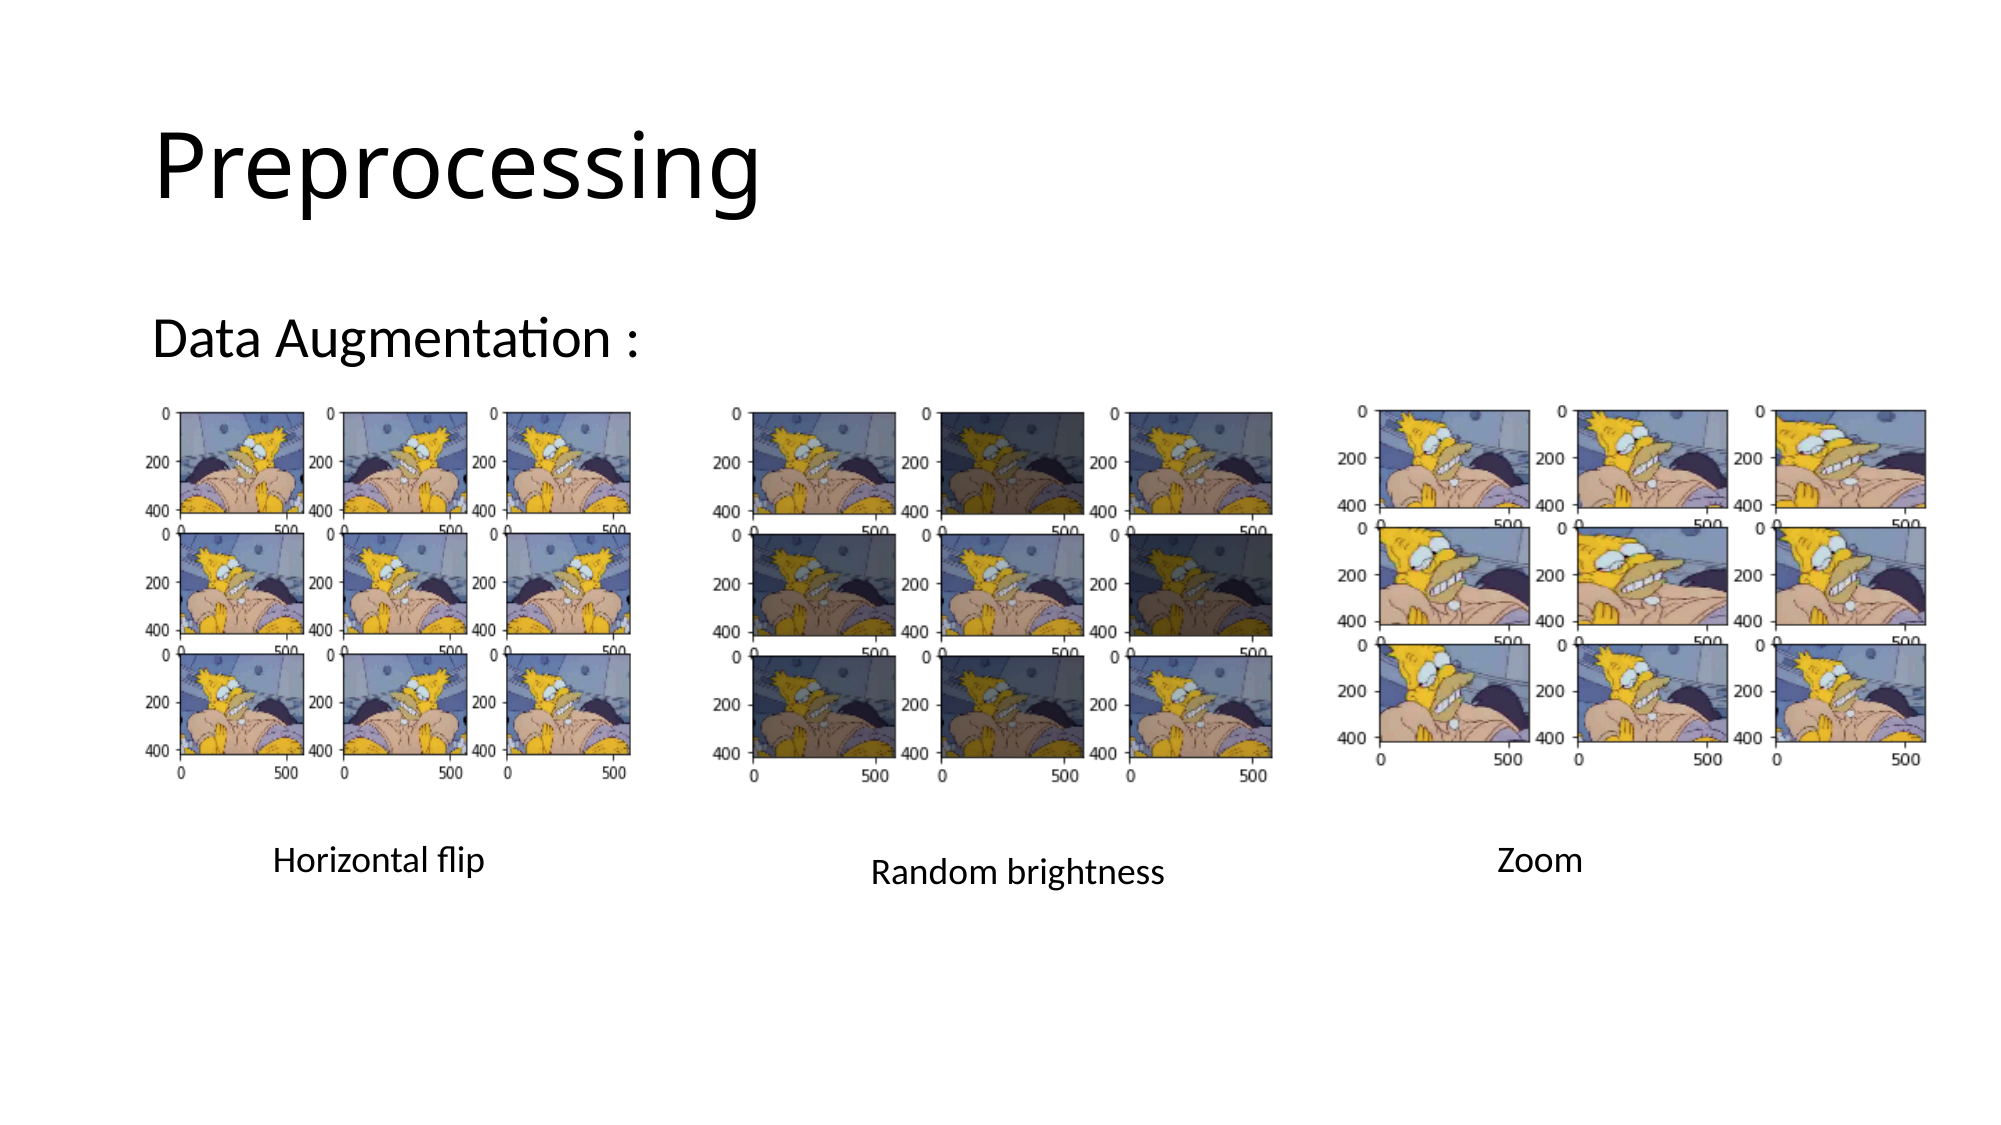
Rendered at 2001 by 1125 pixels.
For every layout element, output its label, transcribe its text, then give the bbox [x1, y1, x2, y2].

title Preprocessing [137, 59, 1863, 278]
picture [707, 395, 1292, 787]
picture [1319, 398, 1950, 790]
text_box Random brightness [856, 839, 1181, 900]
picture [137, 395, 660, 787]
list Data Augmentation : [137, 299, 2000, 1014]
text_box Zoom [1482, 827, 1608, 888]
text_box Horizontal flip [258, 827, 501, 888]
